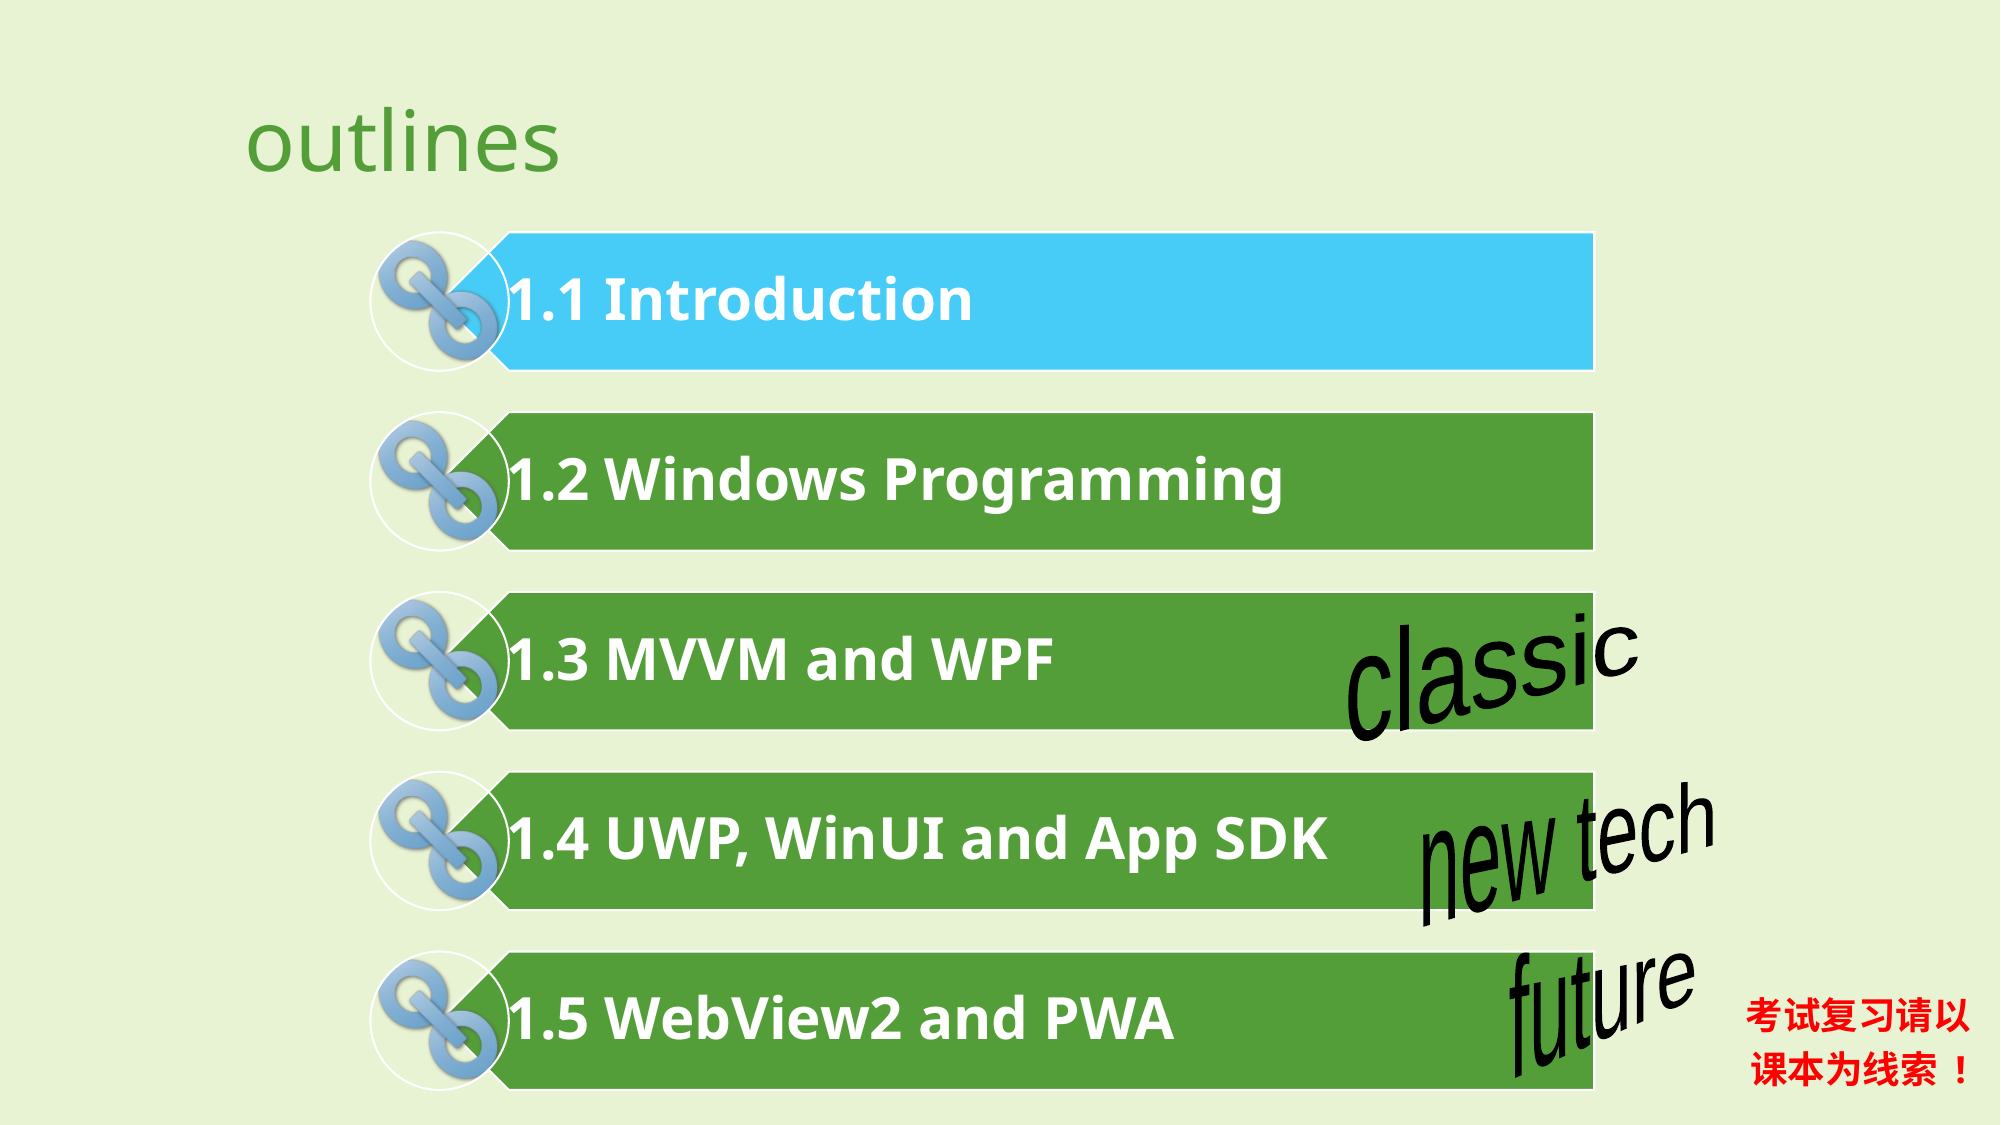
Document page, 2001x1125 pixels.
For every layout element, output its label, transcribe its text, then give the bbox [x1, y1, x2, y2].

text_box 考试复习请以课本为线索 ! [1716, 975, 2000, 1099]
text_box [114, 232, 1851, 1091]
title outlines [0, 28, 577, 198]
